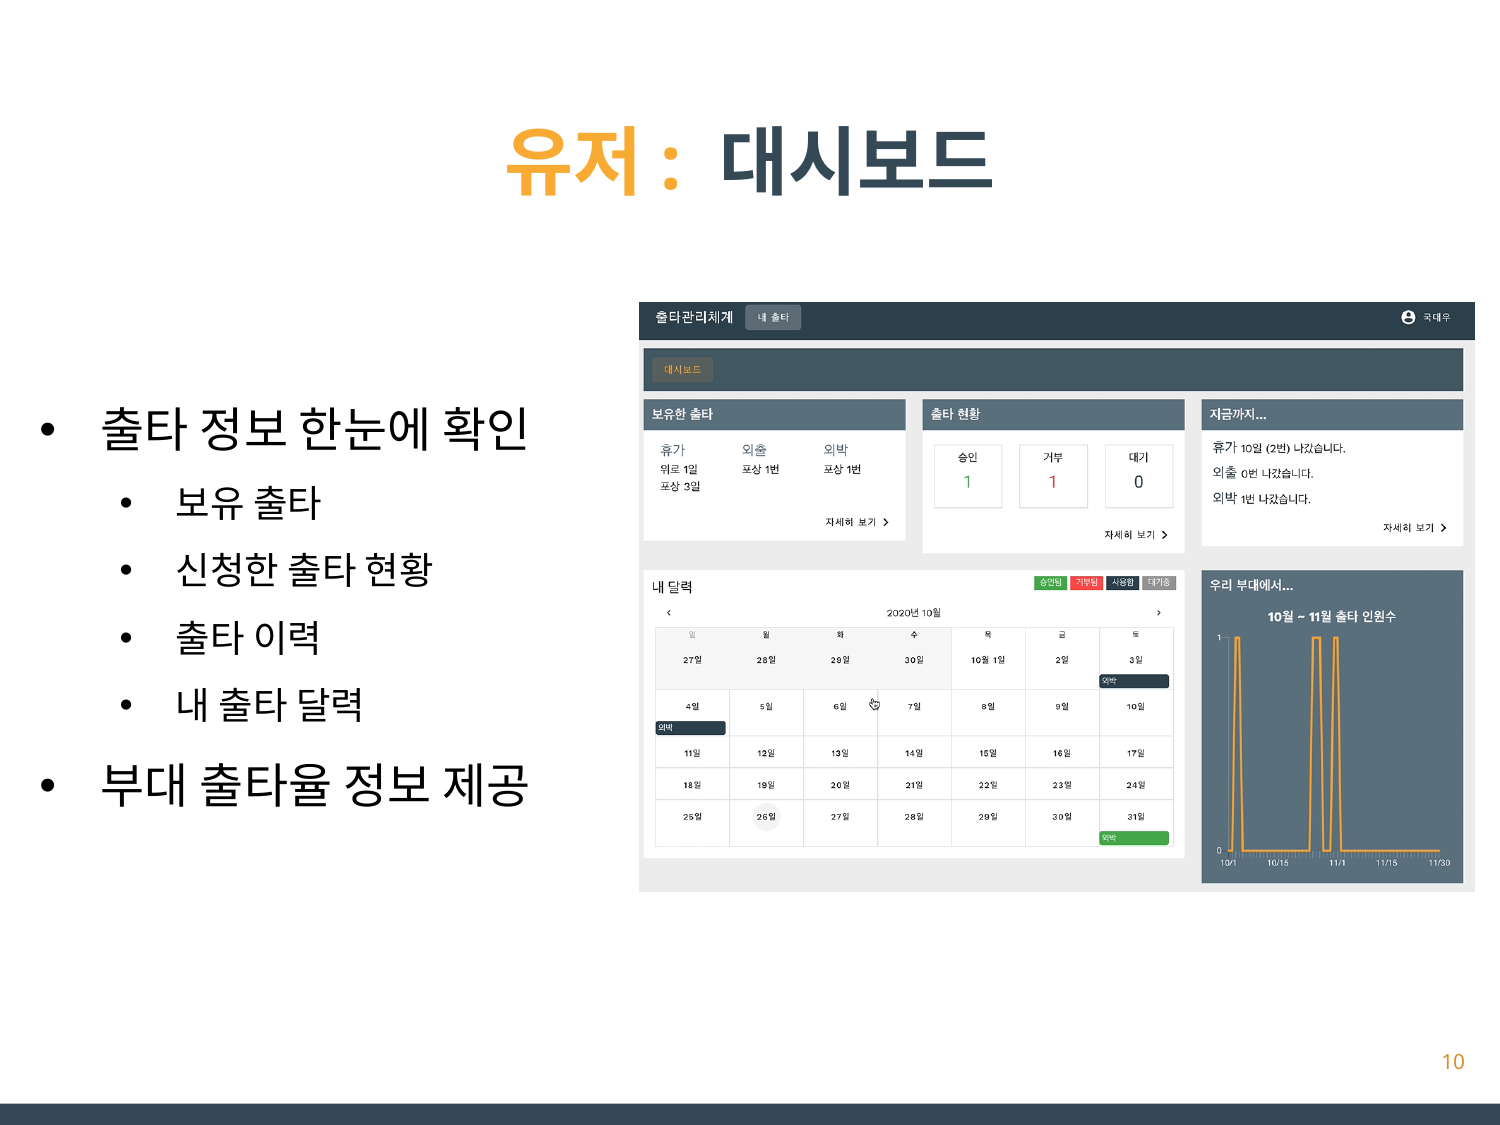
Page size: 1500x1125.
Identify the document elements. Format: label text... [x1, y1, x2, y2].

text_box 출타 정보 한눈에 확인 보유 출타 신청한 출타 현황 출타 이력 내 출타 달력 부대 출타율 정보 제공 [10, 356, 665, 960]
picture [639, 301, 1476, 892]
title 유저: 대시보드 [10, 99, 1490, 254]
slide_number 10 [1389, 1019, 1480, 1106]
